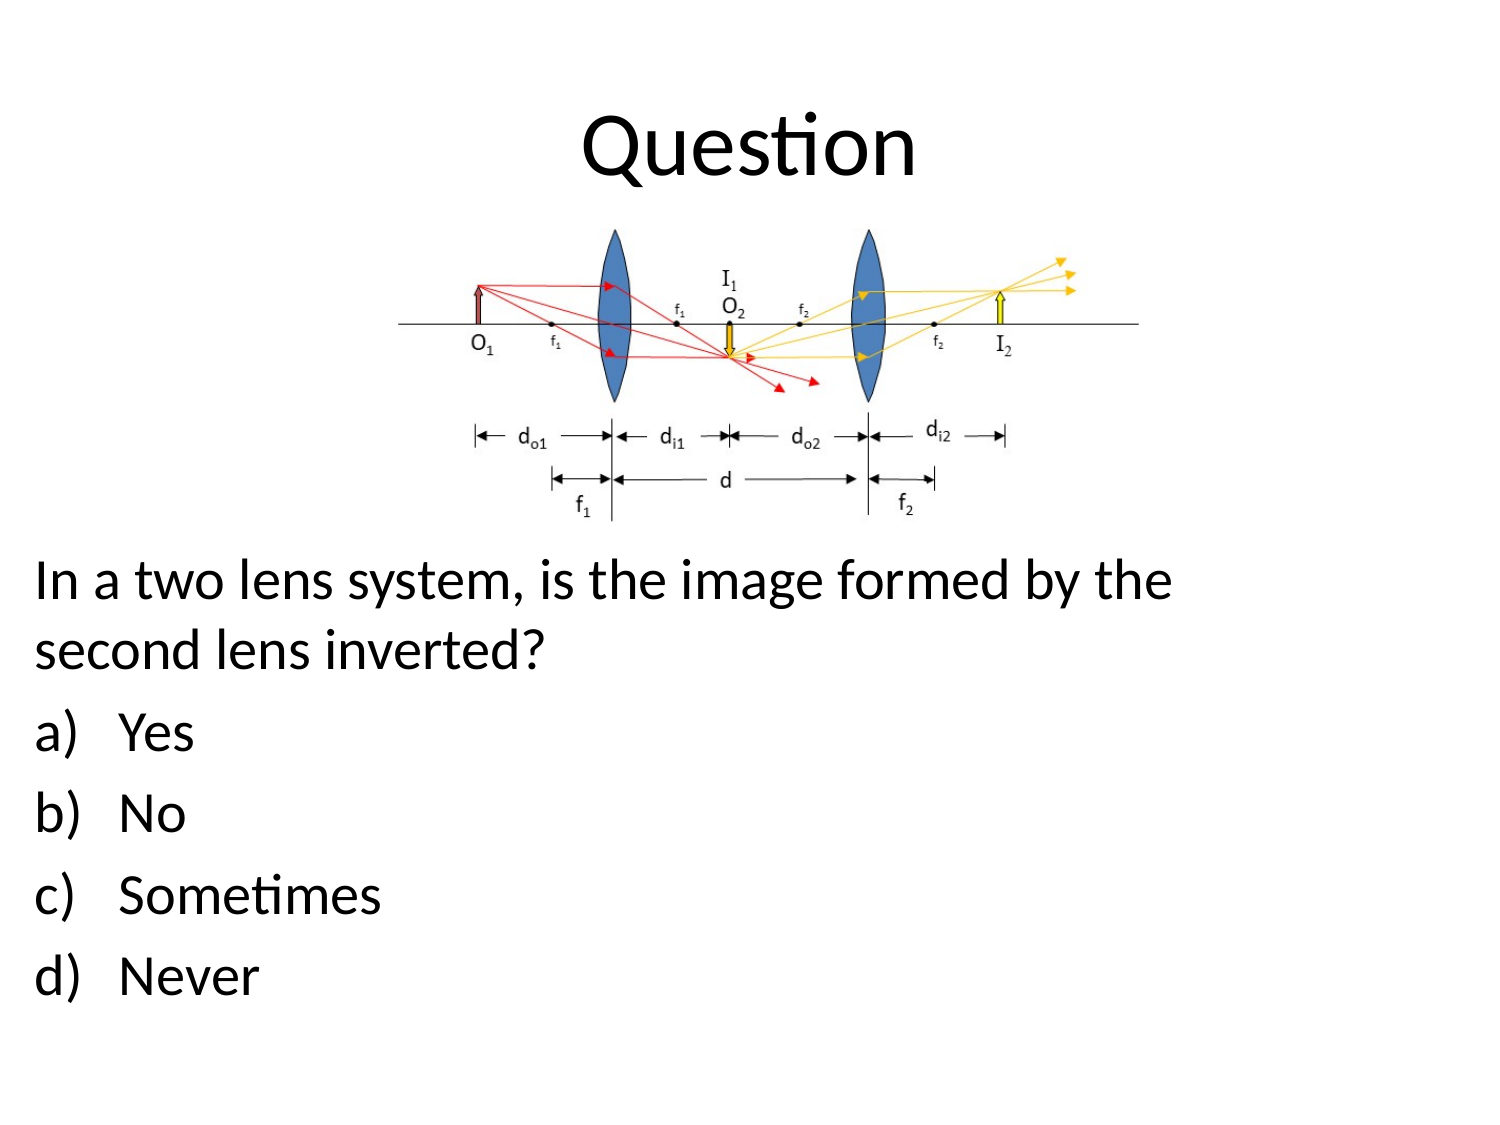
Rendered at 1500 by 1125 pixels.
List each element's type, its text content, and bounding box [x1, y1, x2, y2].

title Question [75, 45, 1425, 233]
list In a two lens system, is the image formed by the second lens inverted? Yes No Sometimes Never [19, 533, 1268, 1091]
picture [398, 228, 1139, 535]
